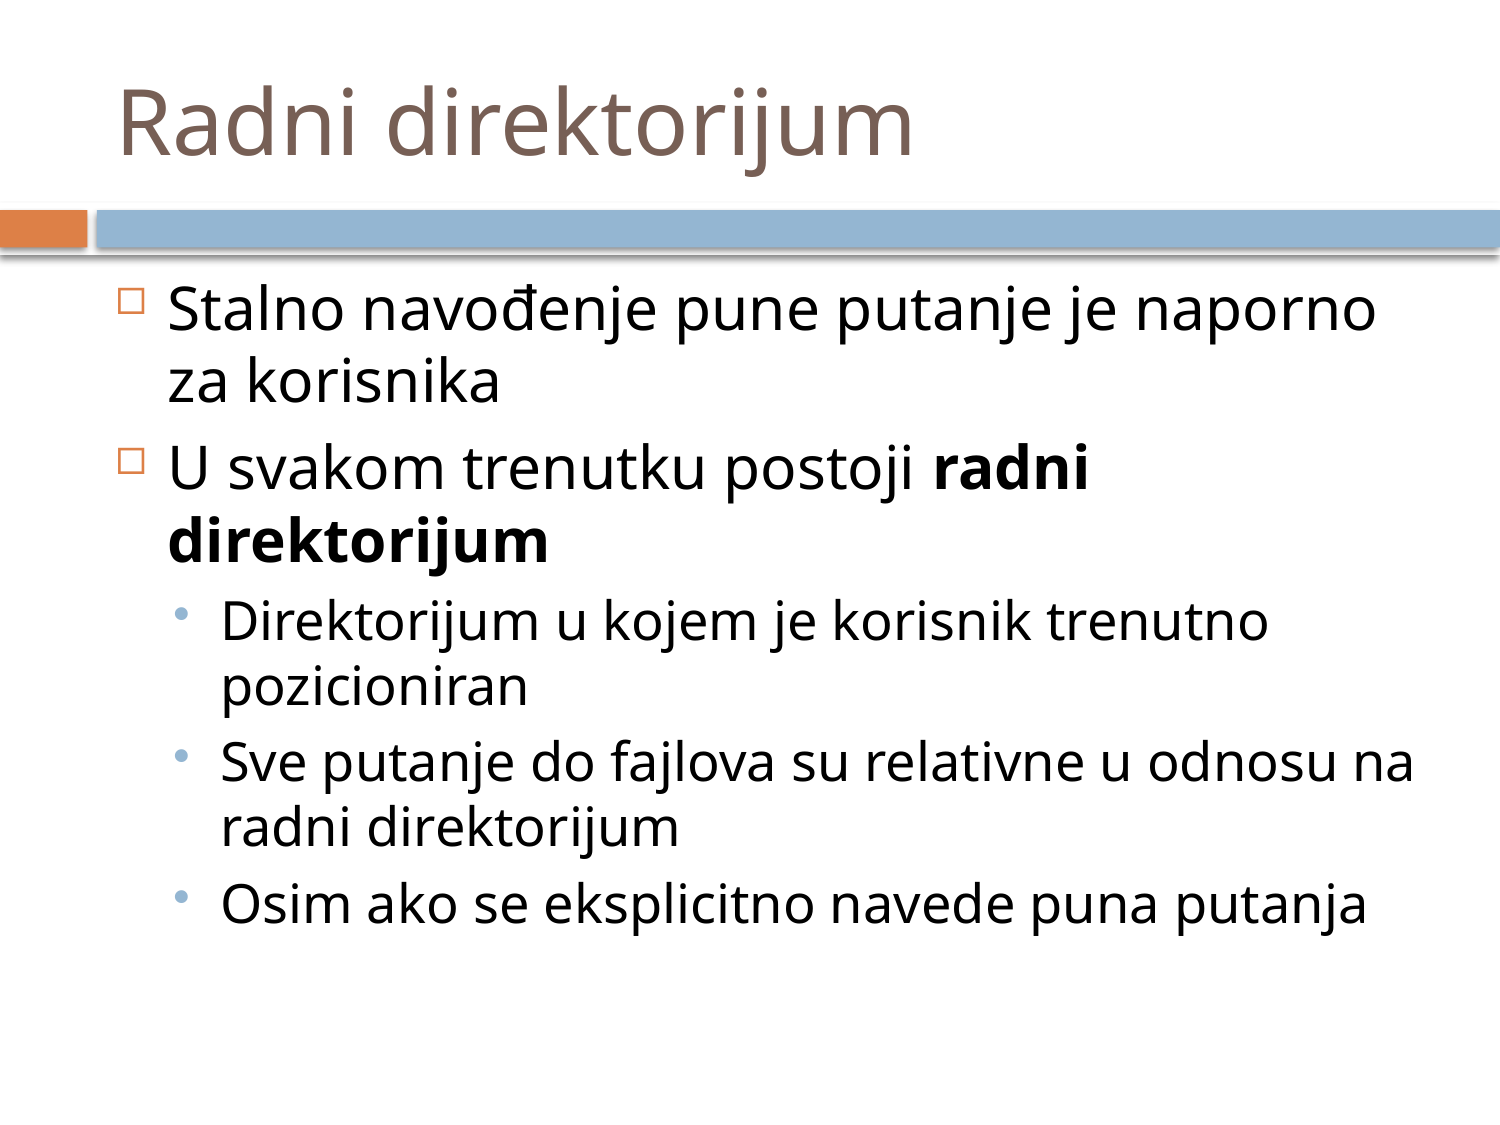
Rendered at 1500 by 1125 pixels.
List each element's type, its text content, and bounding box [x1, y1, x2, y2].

title Radni direktorijum [100, 37, 1438, 200]
list Stalno navođenje pune putanje je naporno za korisnika U svakom trenutku postoji radni direktorijum Direktorijum u kojem je korisnik trenutno pozicioniran Sve putanje do fajlova su relativne u odnosu na radni direktorijum Osim ako se eksplicitno navede puna putanja [100, 262, 1438, 1000]
